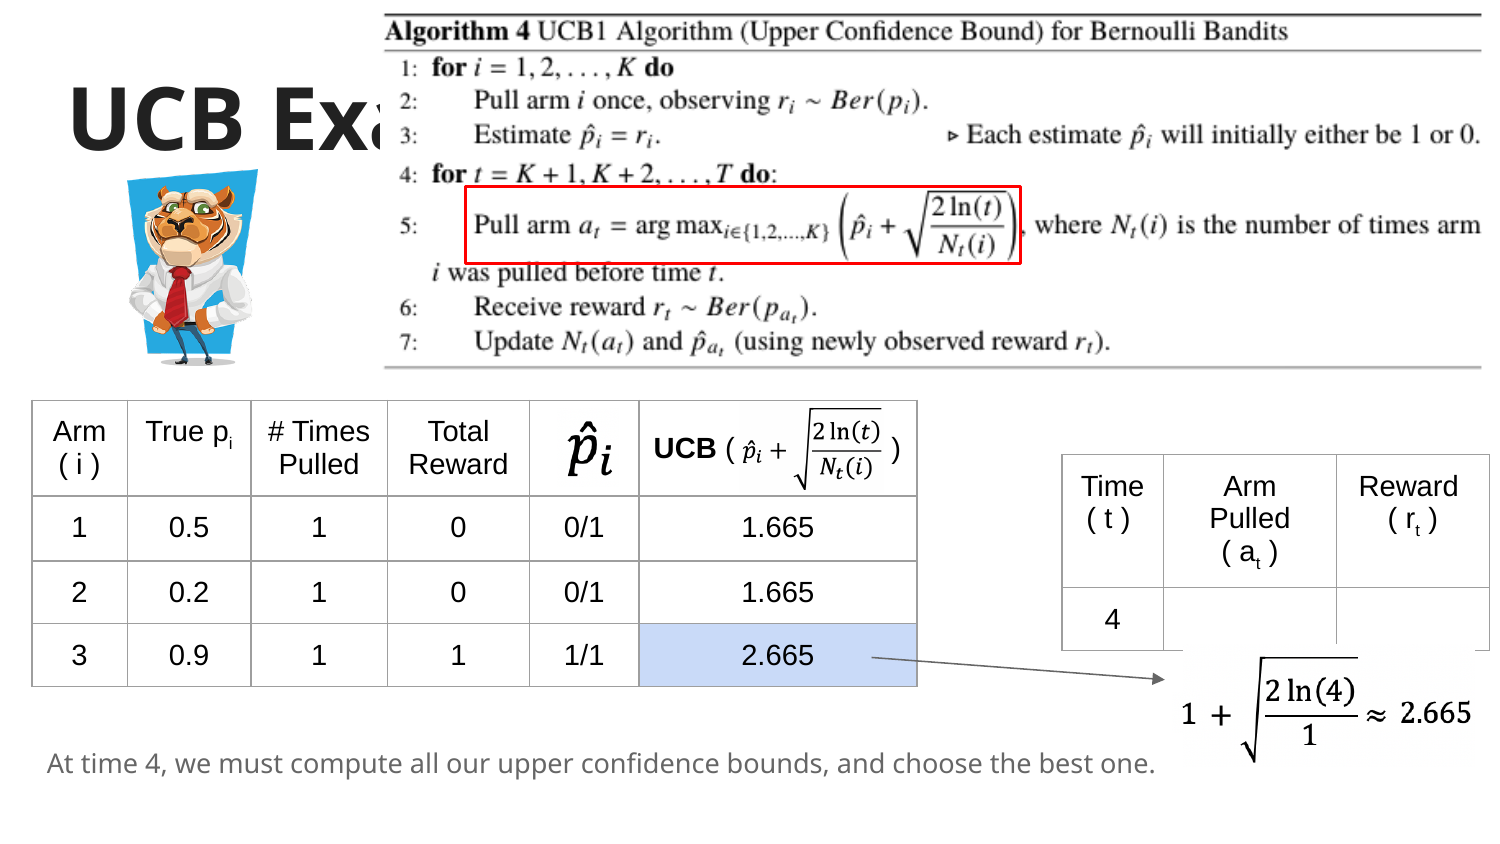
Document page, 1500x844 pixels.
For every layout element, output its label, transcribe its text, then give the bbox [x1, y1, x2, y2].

table_cell 0.5 [128, 497, 250, 560]
table_cell 1.665 [640, 562, 916, 623]
table_cell 1 [388, 624, 529, 686]
table_header UCB ( ) [884, 401, 916, 495]
table_cell 1 [252, 497, 387, 560]
table_header [530, 401, 638, 495]
table_cell 1 [33, 497, 127, 560]
table_cell 1.665 [640, 497, 916, 560]
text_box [871, 657, 1166, 680]
table_cell 0.2 [128, 562, 250, 623]
list At time 4, we must compute all our upper confidence bounds, and choose the best one. [31, 731, 1430, 817]
table_header UCB ( ) [640, 401, 738, 495]
table_cell 0/1 [530, 497, 638, 560]
table_cell 0 [388, 562, 529, 623]
title UCB Example [51, 48, 375, 180]
table_header Arm ( i ) [33, 401, 127, 495]
table_header True pi [128, 401, 250, 495]
table_cell 0 [388, 497, 529, 560]
table_cell 0/1 [530, 562, 638, 623]
table_cell [1337, 588, 1489, 650]
table_cell 1 [252, 562, 387, 623]
table_cell 2 [33, 562, 127, 623]
picture [380, 8, 1485, 373]
table_cell [1164, 588, 1336, 650]
table_cell 1 [252, 624, 387, 686]
table_header Reward ( rt ) [1337, 455, 1489, 587]
table_cell 4 [1063, 588, 1163, 650]
picture [126, 169, 258, 366]
table_header # Times Pulled [252, 401, 387, 495]
table_header Time ( t ) [1063, 455, 1163, 587]
picture [557, 408, 619, 487]
picture [1172, 643, 1475, 767]
table_cell 3 [33, 624, 127, 686]
table_cell 0.9 [128, 624, 250, 686]
table_cell 1/1 [530, 624, 638, 686]
table_header Total Reward [388, 401, 529, 495]
table_header Arm Pulled ( at ) [1164, 455, 1336, 587]
picture [739, 402, 884, 493]
table_cell 2.665 [640, 624, 916, 686]
